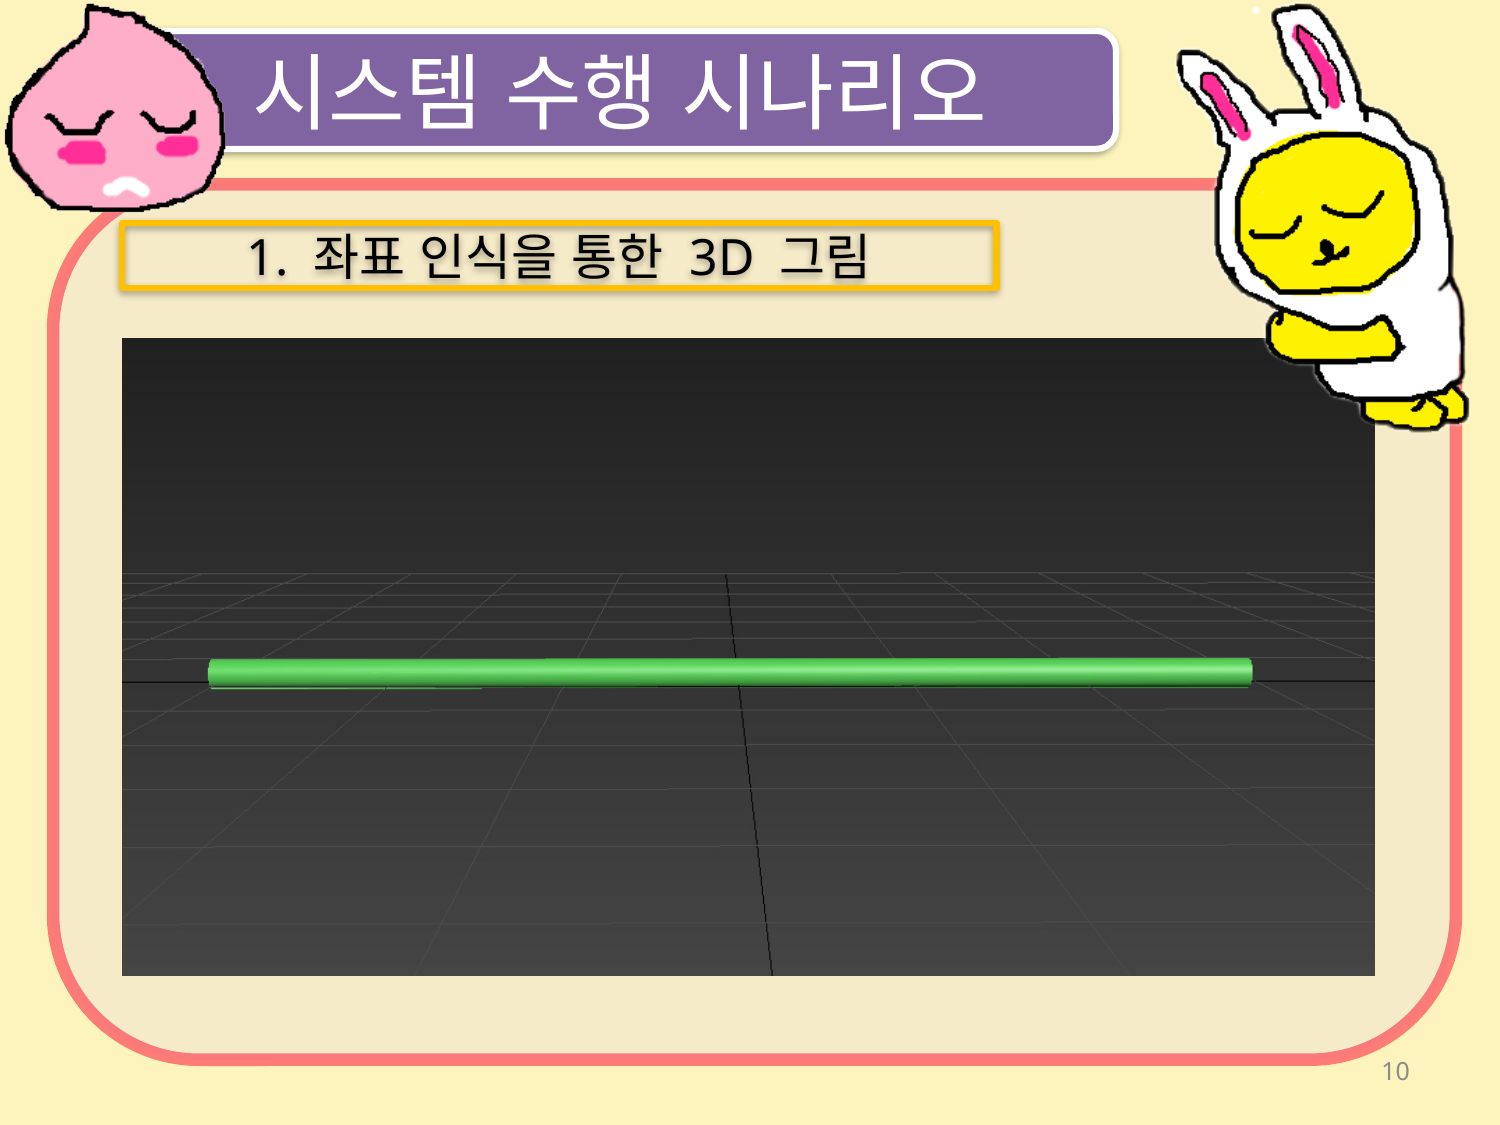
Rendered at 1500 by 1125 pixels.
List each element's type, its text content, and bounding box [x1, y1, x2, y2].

picture [0, 0, 251, 236]
slide_number 10 [1074, 1042, 1425, 1103]
text_box 시스템 수행 시나리오 [257, 27, 1120, 153]
text_box 1. 좌표 인식을 통한 3D 그림 [122, 222, 997, 289]
picture [122, 0, 1500, 976]
text_box [50, 182, 1459, 1062]
